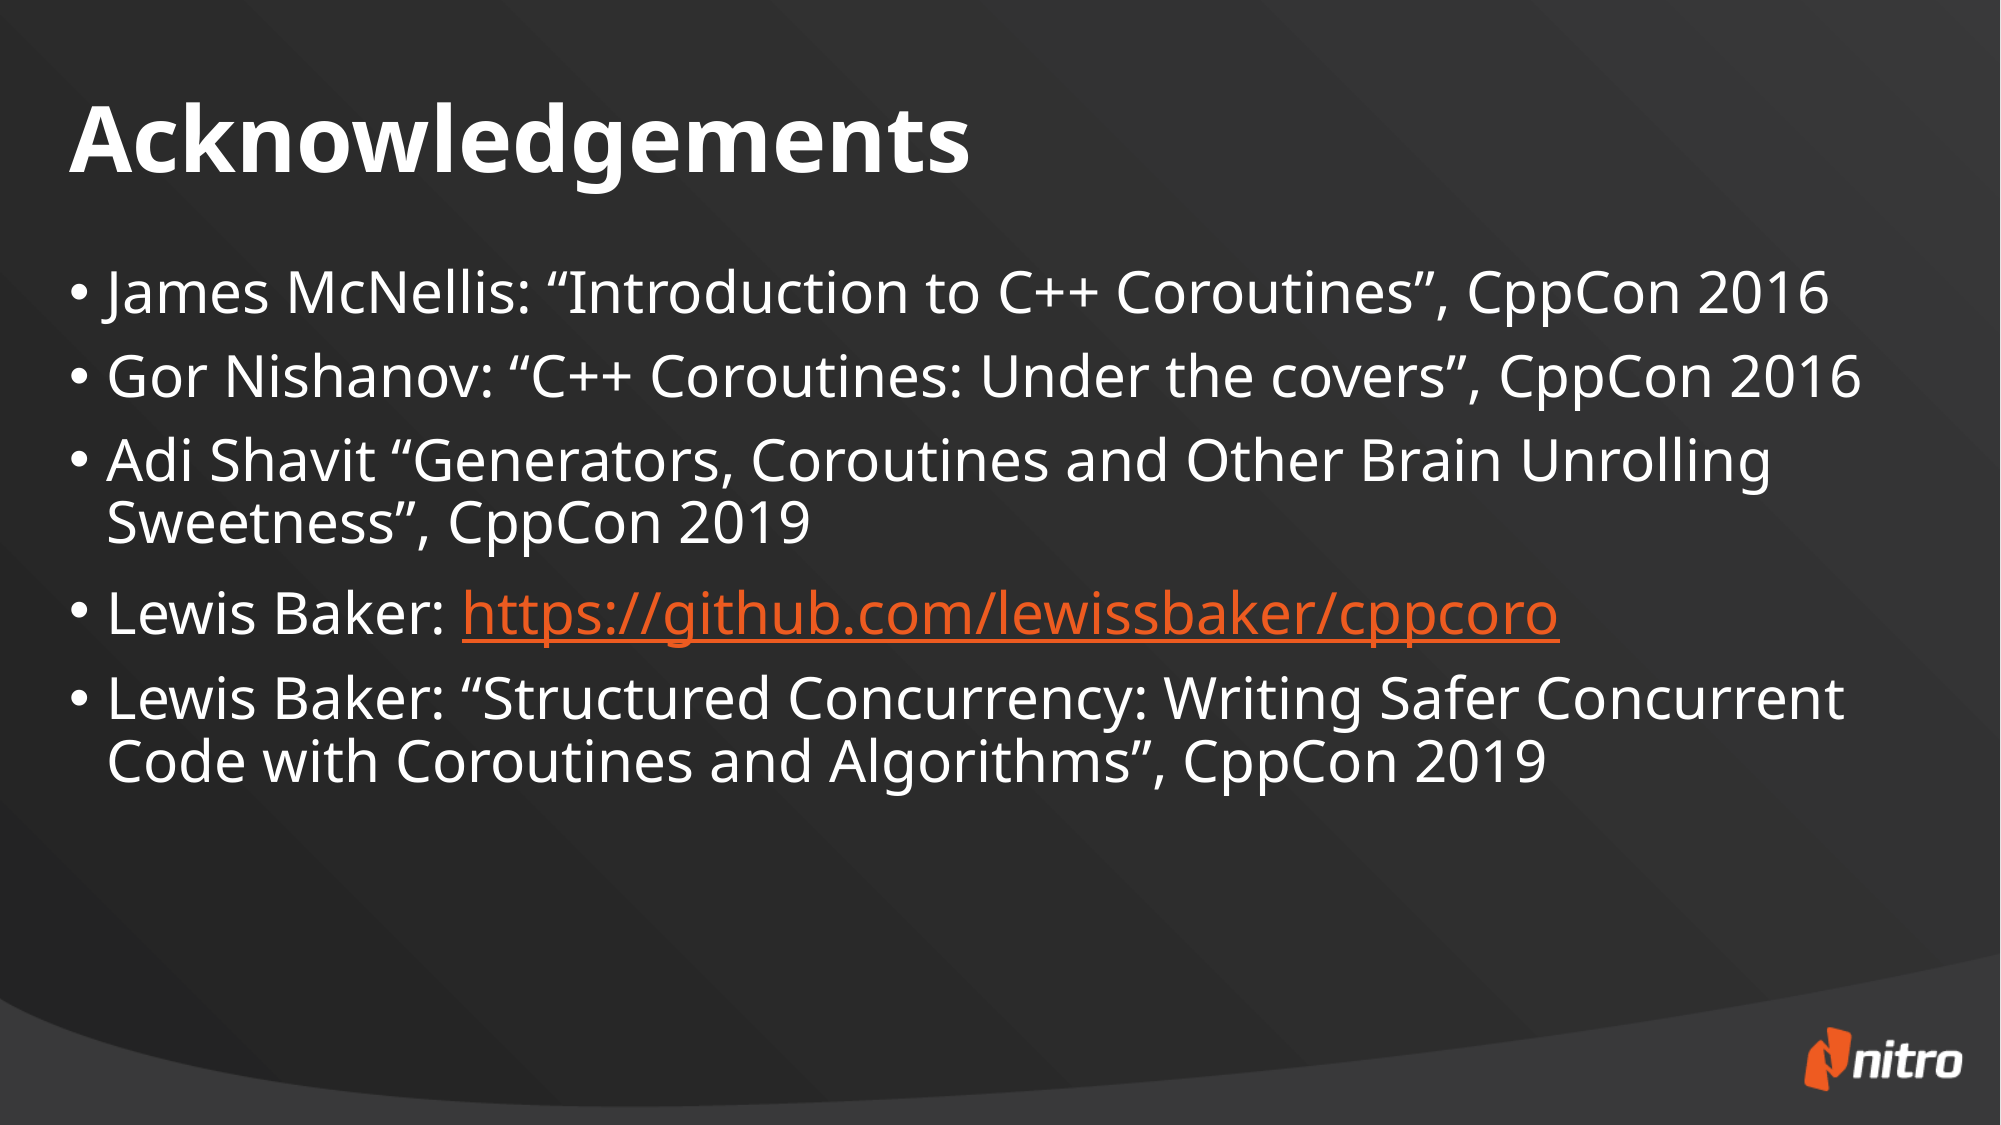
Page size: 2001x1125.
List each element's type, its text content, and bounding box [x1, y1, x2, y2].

list James McNellis: “Introduction to C++ Coroutines”, CppCon 2016 Gor Nishanov: “C++ Coroutines: Under the covers”, CppCon 2016 Adi Shavit “Generators, Coroutines and Other Brain Unrolling Sweetness”, CppCon 2019 Lewis Baker: https://github.com/lewissbaker/cppcoro Lewis Baker: “Structured Concurrency: Writing Safer Concurrent Code with Coroutines and Algorithms”, CppCon 2019 [54, 255, 1943, 1014]
picture [0, 0, 2001, 1125]
title Acknowledgements [54, 59, 1943, 225]
